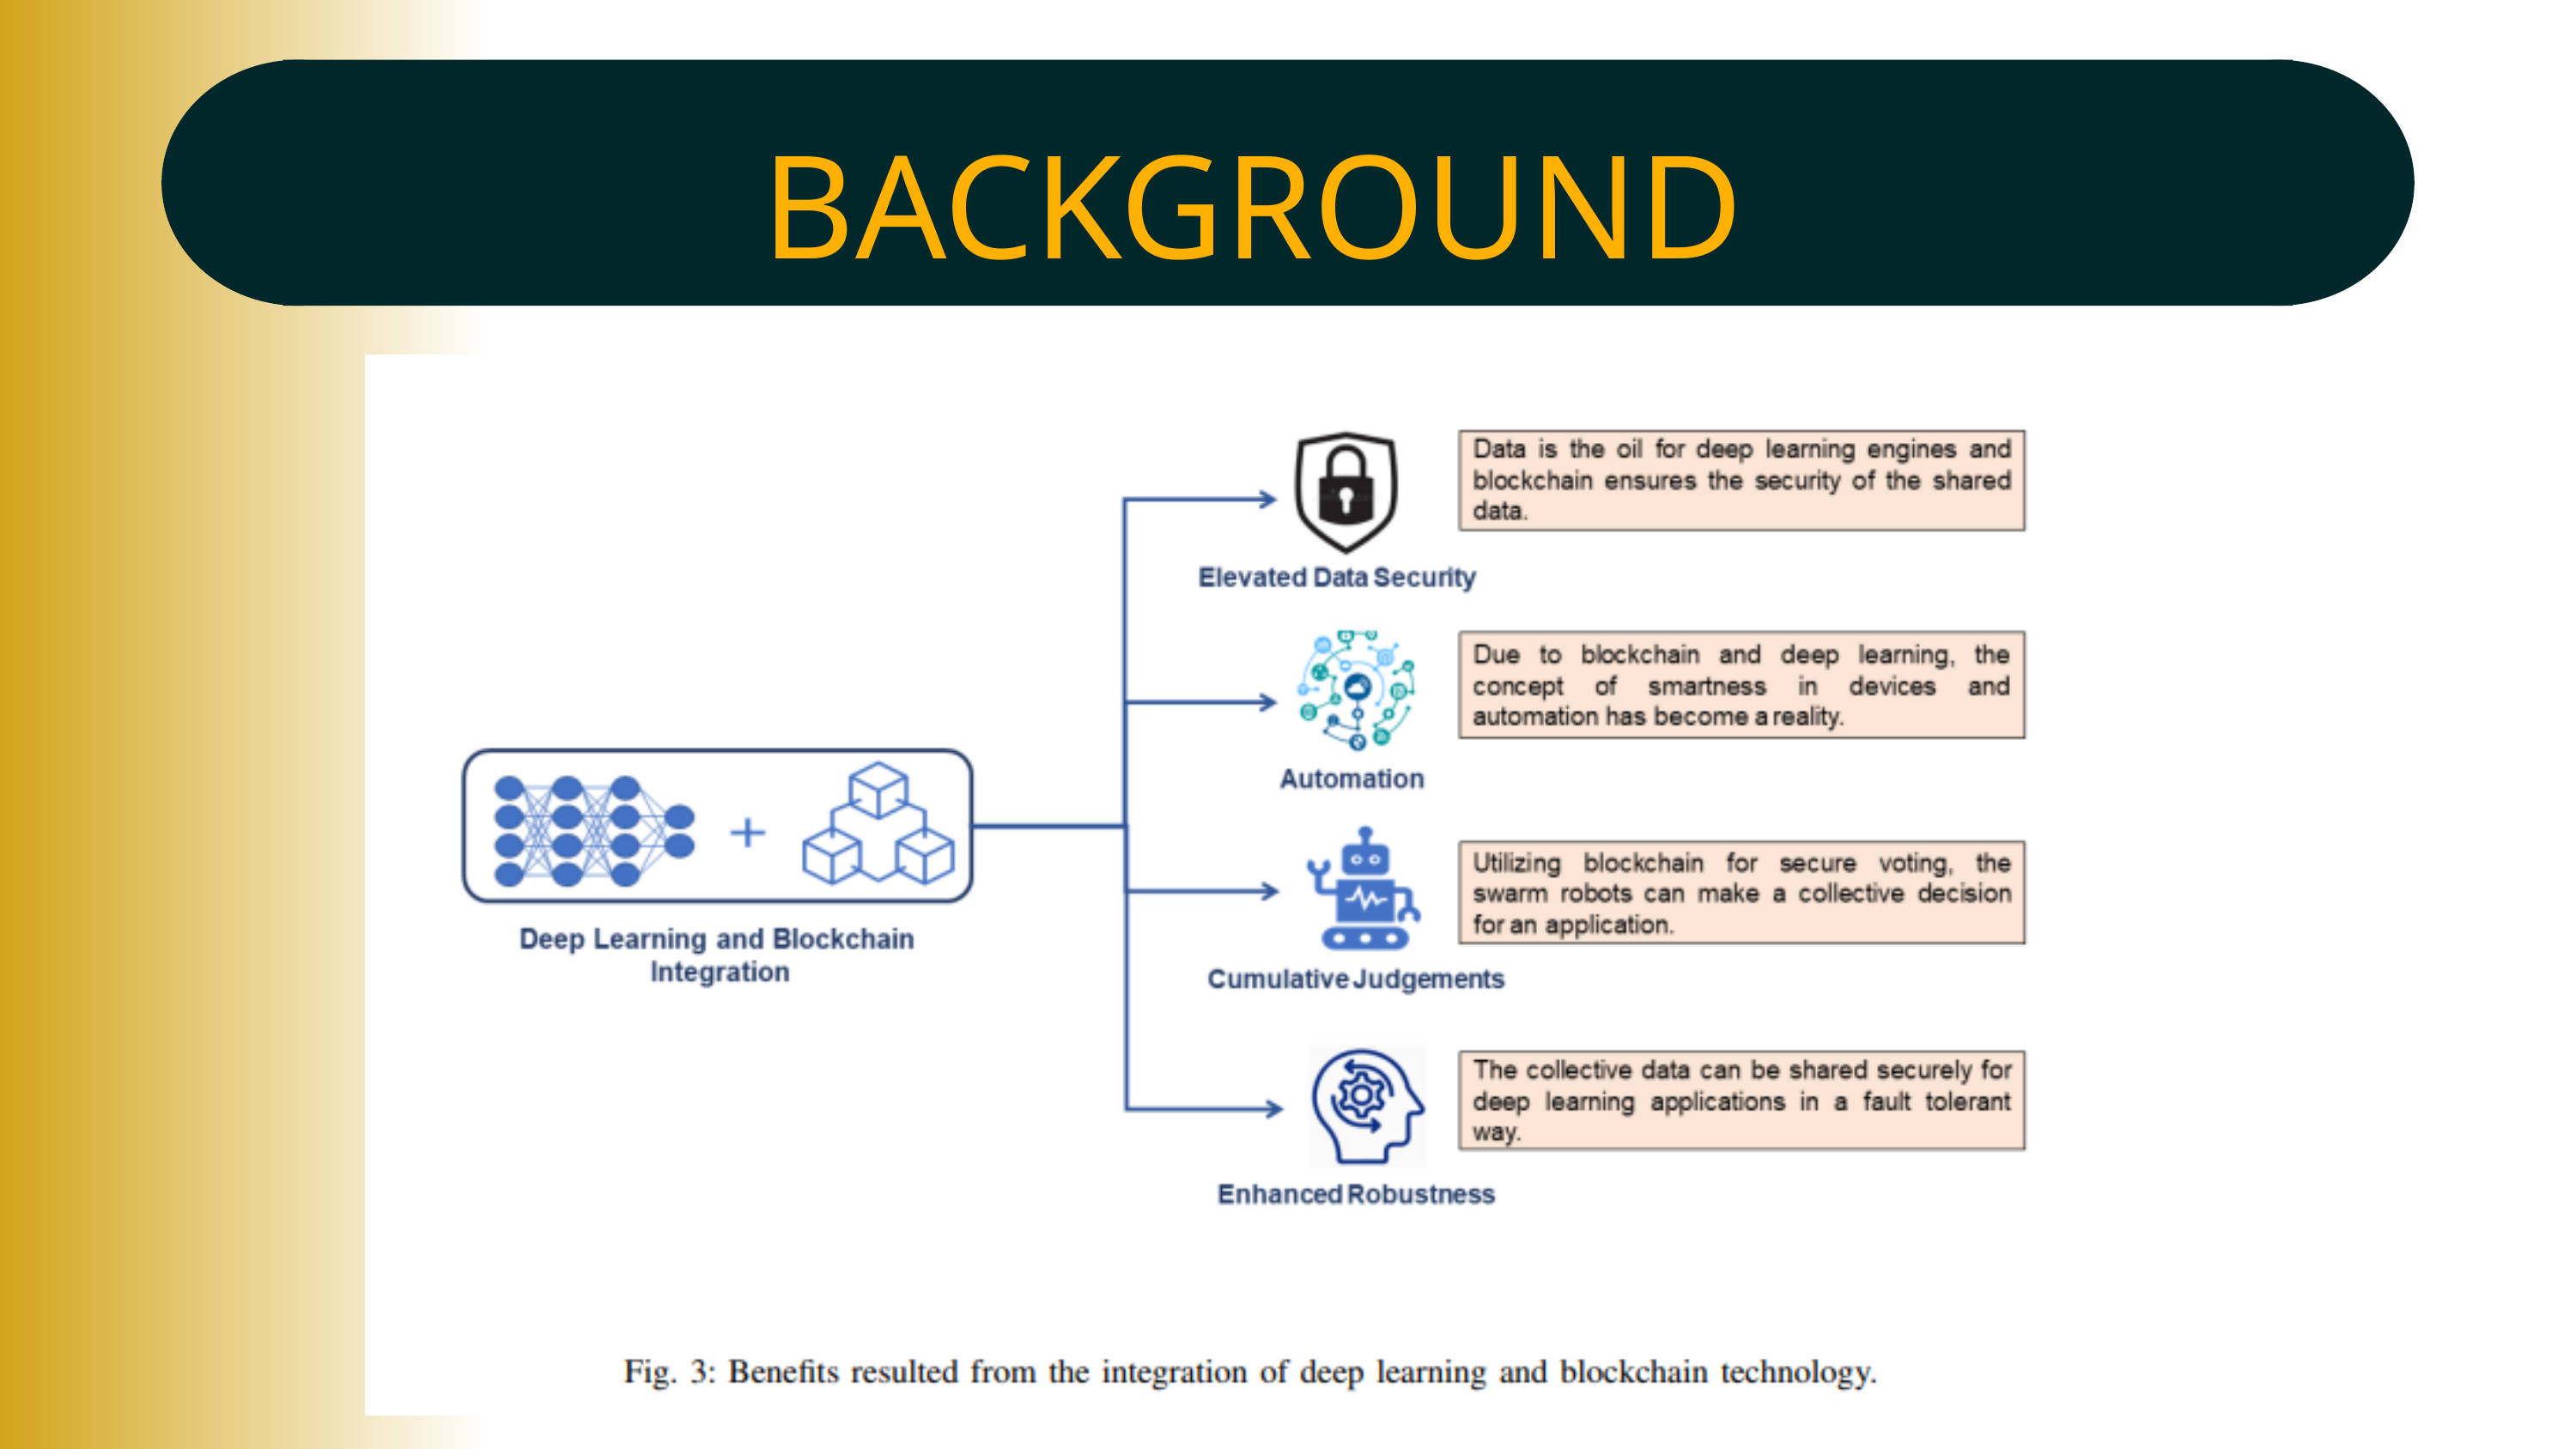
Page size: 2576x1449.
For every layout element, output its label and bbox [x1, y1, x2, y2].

picture [364, 355, 2142, 1416]
text_box [161, 59, 2415, 306]
